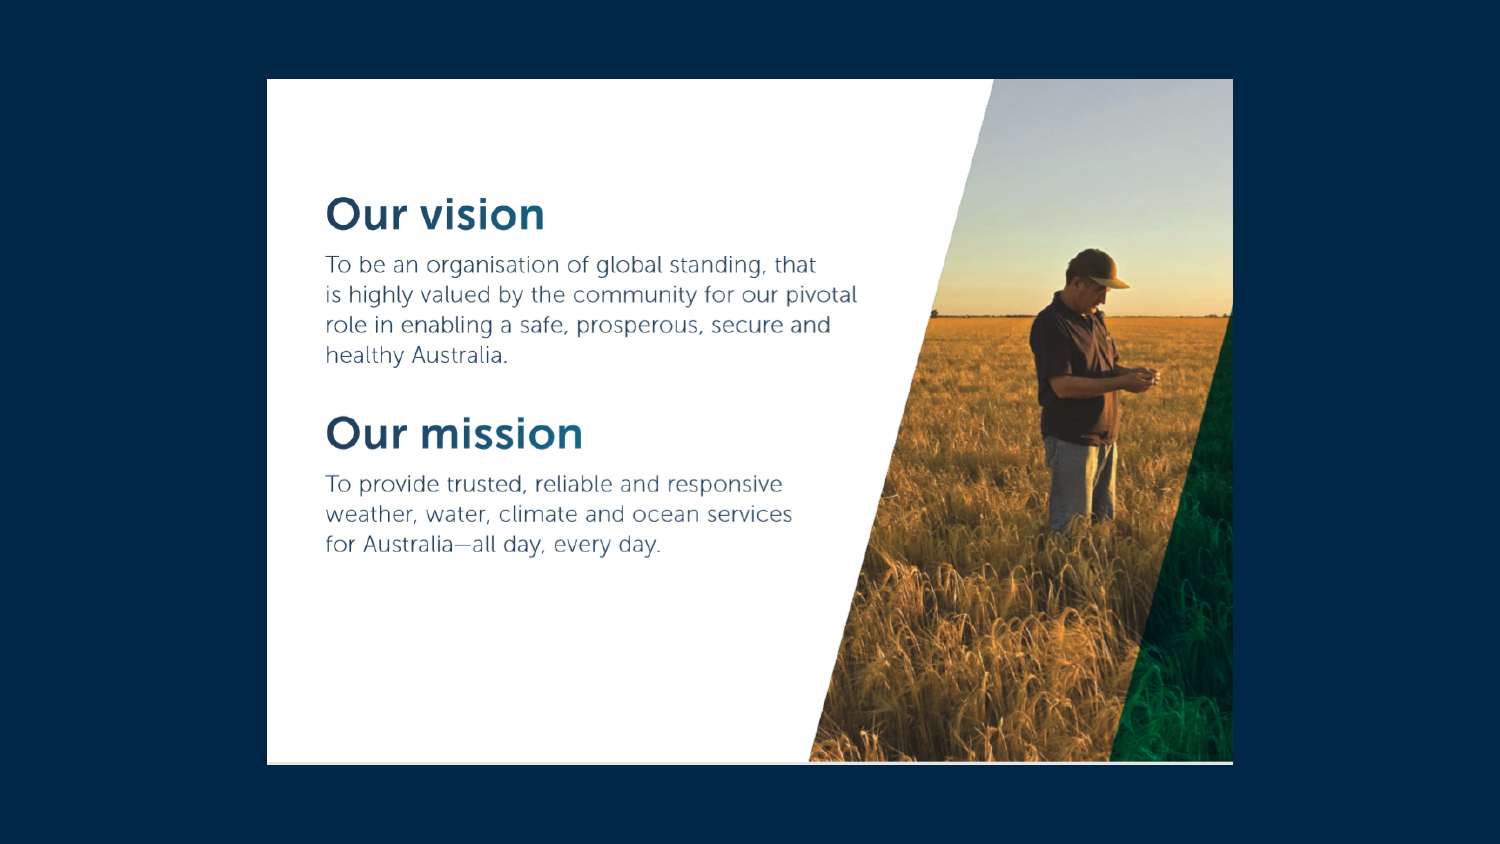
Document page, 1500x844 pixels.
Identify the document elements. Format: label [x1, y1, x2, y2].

text_box [267, 78, 1233, 765]
